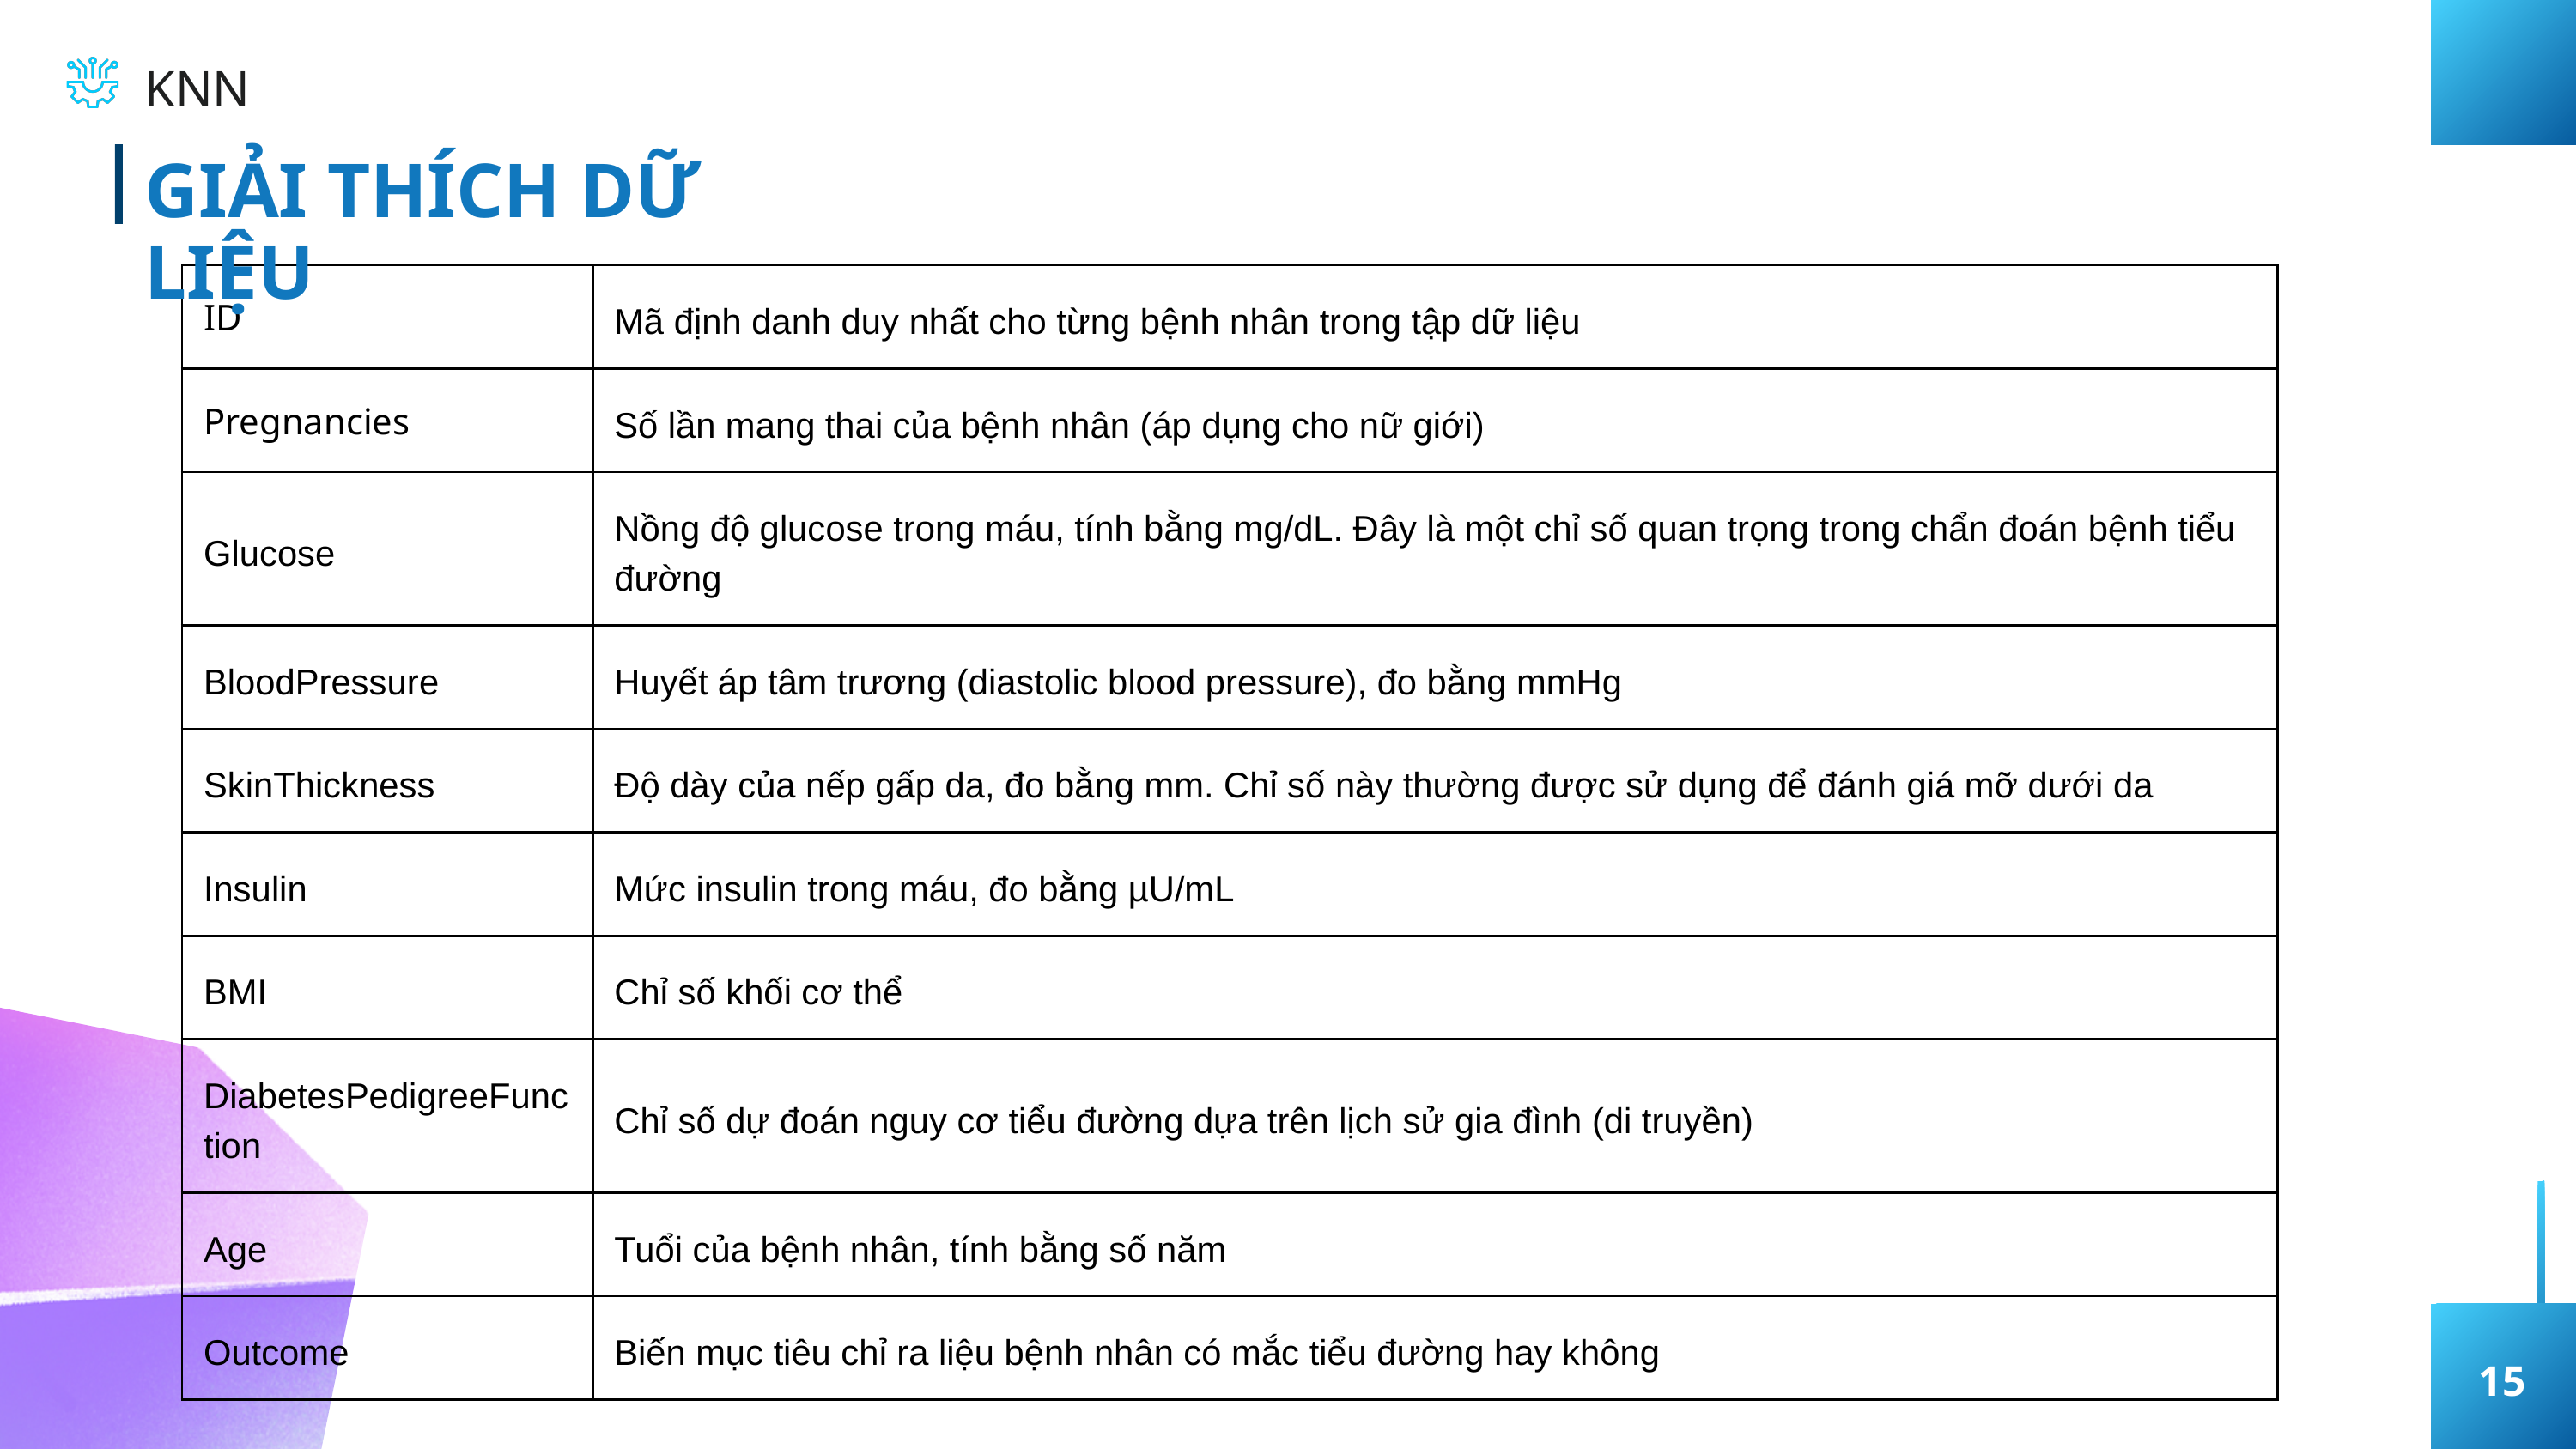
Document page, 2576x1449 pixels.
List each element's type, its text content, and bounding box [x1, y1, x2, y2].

table_cell Nồng độ glucose trong máu, tính bằng mg/dL. Đây là một chỉ số quan trọng trong chẩn đoán bệnh tiểu đường [594, 473, 2276, 624]
text_box GIẢI THÍCH DỮ LIỆU [144, 149, 774, 314]
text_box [2430, 1303, 2576, 1449]
table_cell Chỉ số dự đoán nguy cơ tiểu đường dựa trên lịch sử gia đình (di truyền) [594, 1040, 2276, 1191]
table_cell Biến mục tiêu chỉ ra liệu bệnh nhân có mắc tiểu đường hay không [594, 1297, 2276, 1398]
table_cell Huyết áp tâm trương (diastolic blood pressure), đo bằng mmHg [594, 627, 2276, 728]
table_cell Độ dày của nếp gấp da, đo bằng mm. Chỉ số này thường được sử dụng để đánh giá mỡ dưới da [594, 730, 2276, 831]
table_cell Glucose [183, 473, 592, 624]
table_cell Chỉ số khối cơ thể [594, 937, 2276, 1038]
table_cell BMI [183, 937, 592, 1038]
table_cell BloodPressure [183, 627, 592, 728]
table_cell Insulin [183, 834, 592, 935]
table_cell Age [183, 1194, 592, 1295]
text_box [2430, 0, 2576, 145]
text_box KNN [144, 47, 1230, 118]
text_box [114, 144, 123, 224]
table_cell SkinThickness [183, 730, 592, 831]
table_header ID [183, 314, 592, 367]
table_cell DiabetesPedigreeFunction [183, 1040, 592, 1191]
text_box [66, 57, 119, 108]
text_box [0, 1007, 331, 1449]
table_cell Outcome [183, 1297, 592, 1398]
table_header Mã định danh duy nhất cho từng bệnh nhân trong tập dữ liệu [594, 266, 2276, 367]
table_cell Số lần mang thai của bệnh nhân (áp dụng cho nữ giới) [594, 370, 2276, 471]
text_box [2537, 1180, 2545, 1302]
table_cell Tuổi của bệnh nhân, tính bằng số năm [594, 1194, 2276, 1295]
table_cell Mức insulin trong máu, đo bằng µU/mL [594, 834, 2276, 935]
table_cell Pregnancies [183, 370, 592, 471]
